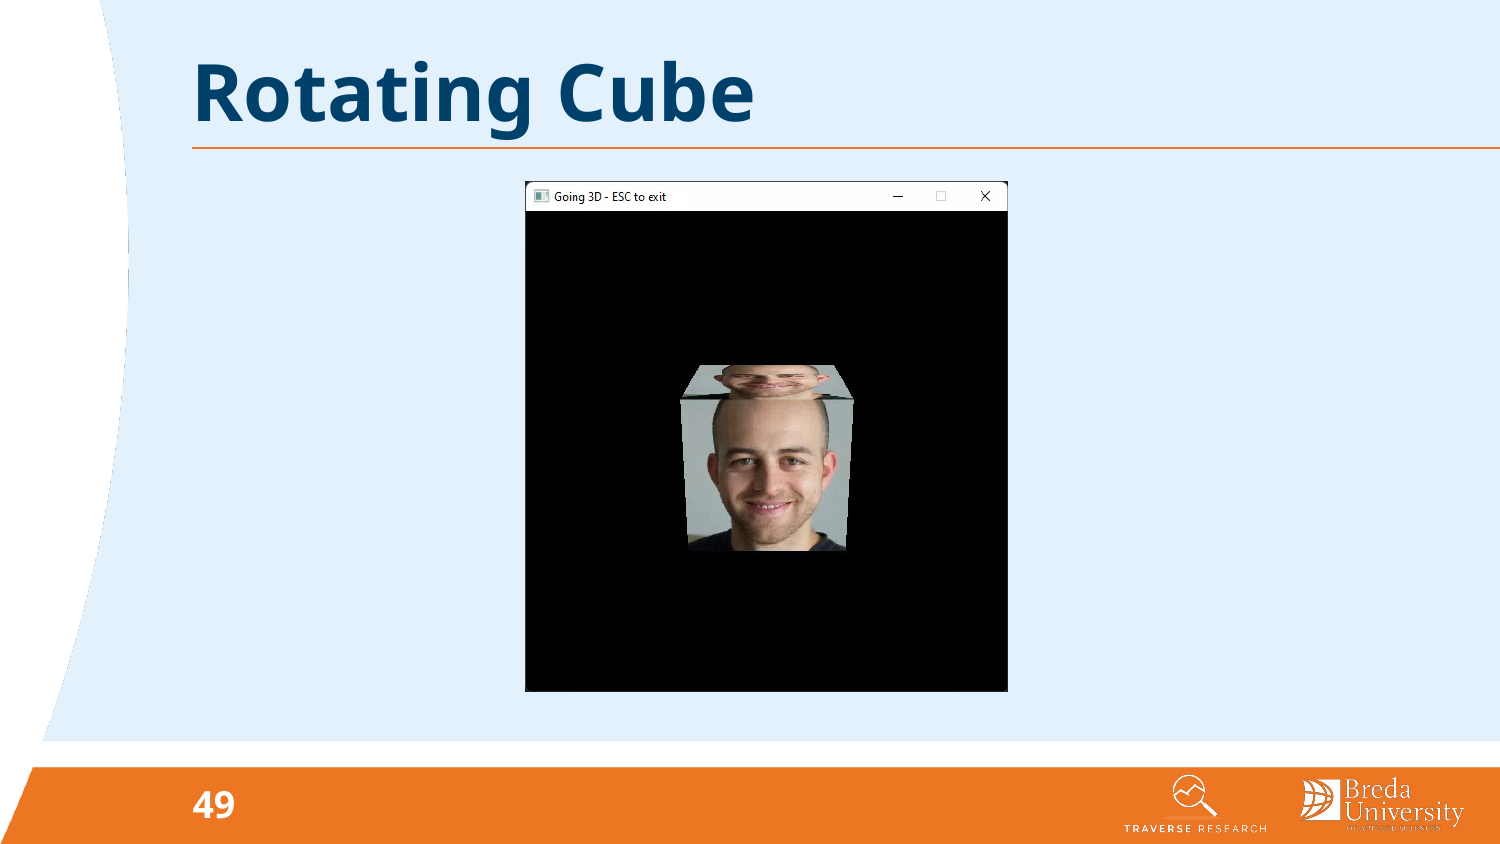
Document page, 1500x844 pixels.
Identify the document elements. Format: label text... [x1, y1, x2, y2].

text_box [524, 180, 1008, 693]
slide_number 49 [177, 773, 351, 819]
picture [0, 0, 1500, 844]
title Rotating Cube [191, 3, 1341, 138]
